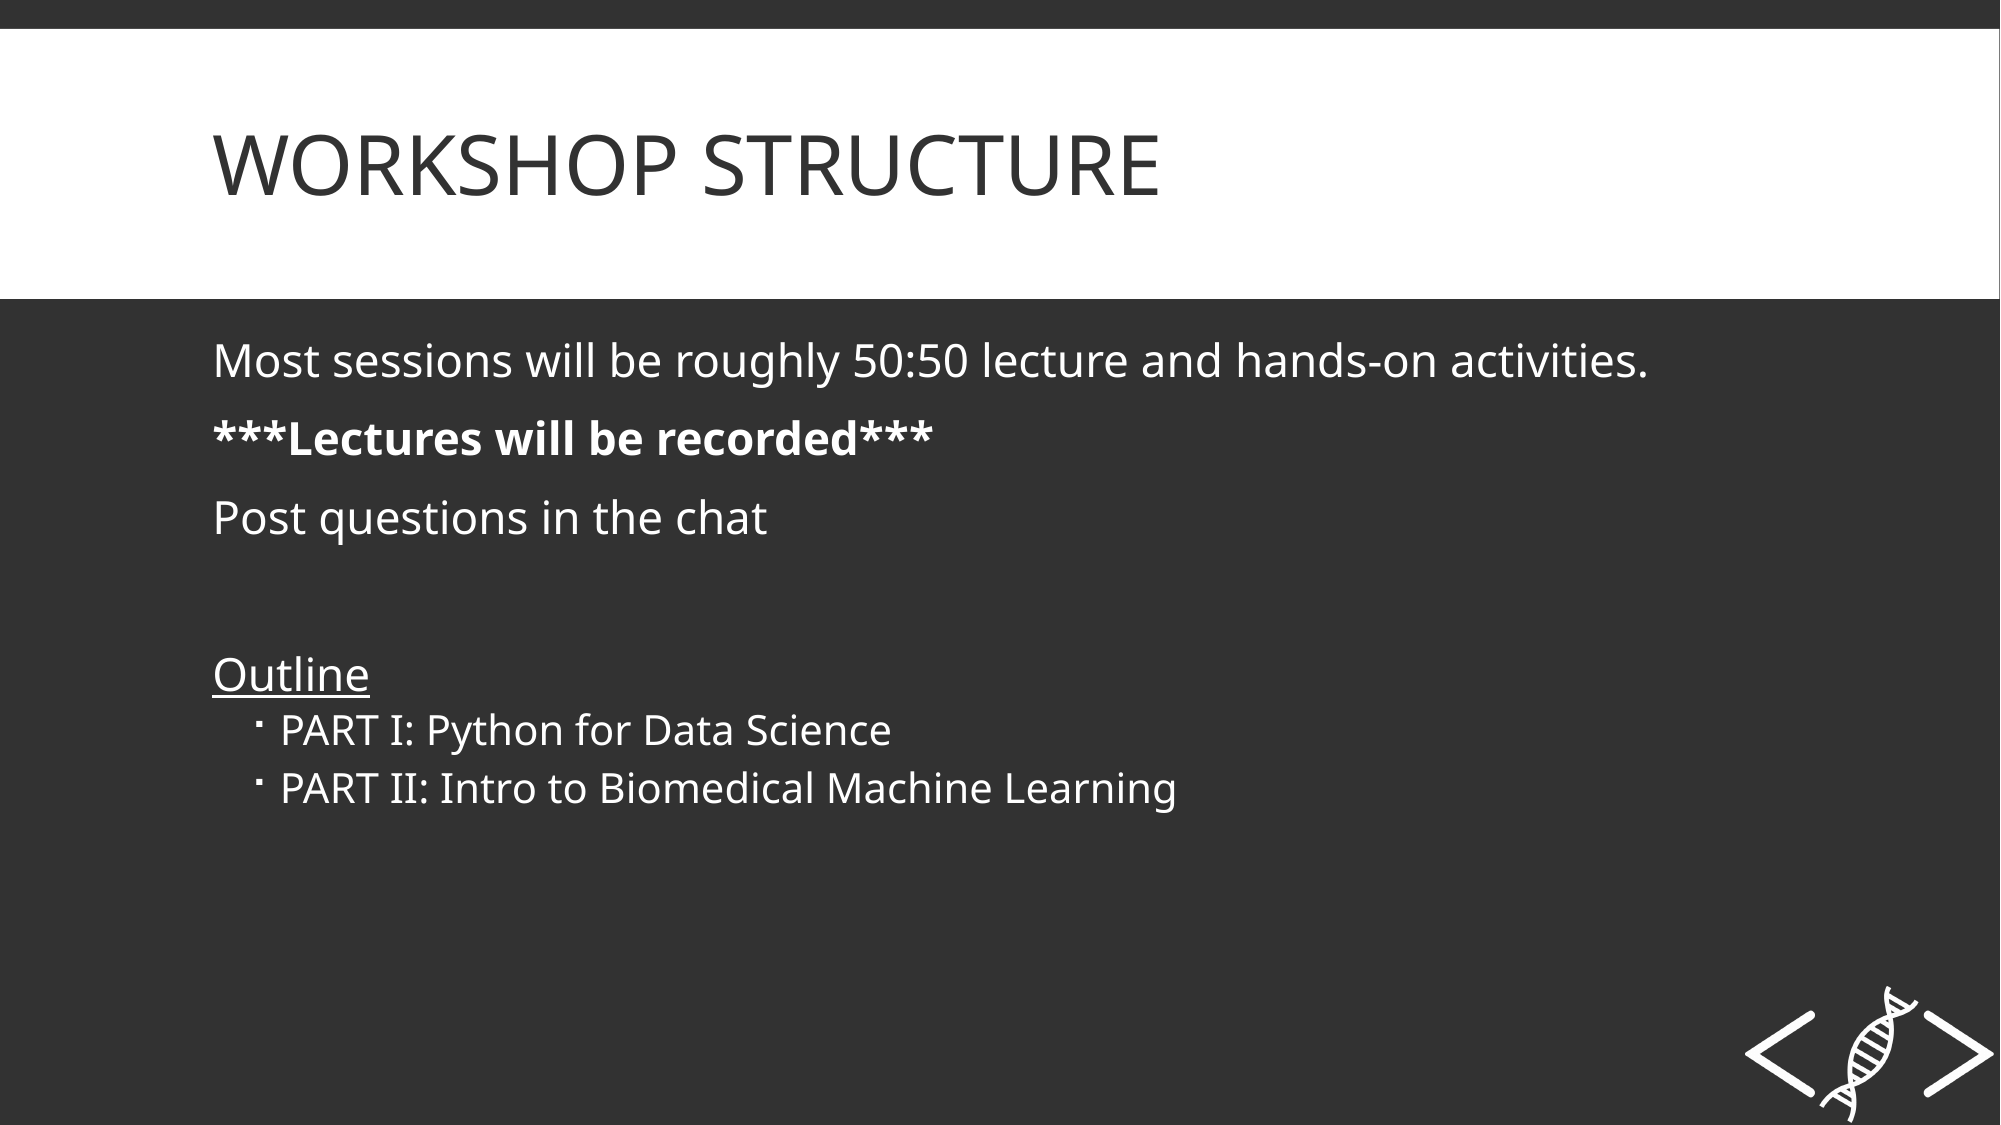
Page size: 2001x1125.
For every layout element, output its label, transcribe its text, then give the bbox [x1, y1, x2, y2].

list Most sessions will be roughly 50:50 lecture and hands-on activities. ***Lectures will be recorded*** Post questions in the chat Outline PART I: Python for Data Science PART II: Intro to Biomedical Machine Learning [197, 329, 1803, 1020]
title Workshop Structure [197, 46, 1803, 295]
picture [1739, 923, 2000, 1125]
